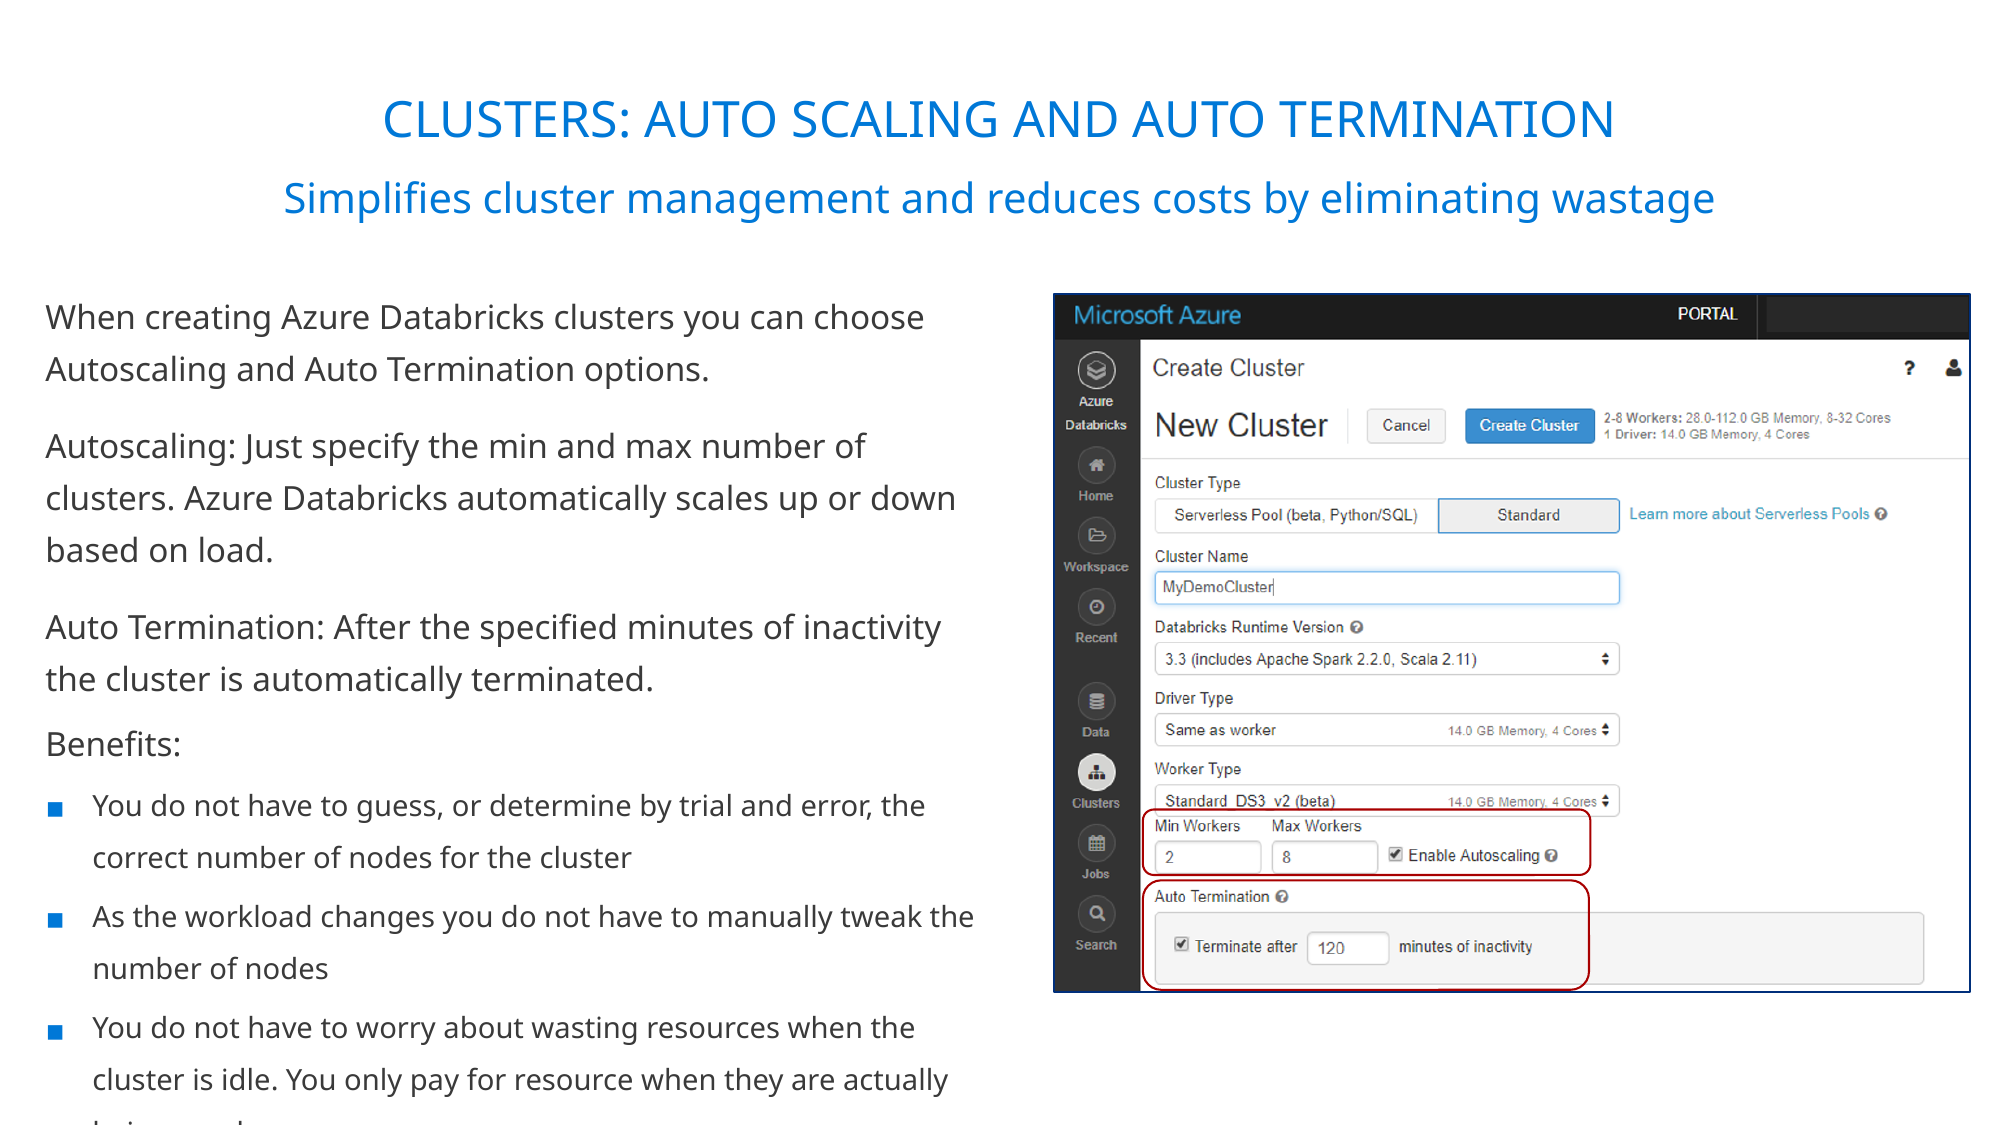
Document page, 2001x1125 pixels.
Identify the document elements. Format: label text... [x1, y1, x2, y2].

text_box When creating Azure Databricks clusters you can choose Autoscaling and Auto Termination options. Autoscaling: Just specify the min and max number of clusters. Azure Databricks automatically scales up or down based on load. Auto Termination: After the specified minutes of inactivity the cluster is automatically terminated. Benefits: You do not have to guess, or determine by trial and error, the correct number of nodes for the cluster As the workload changes you do not have to manually tweak the number of nodes You do not have to worry about wasting resources when the cluster is idle. You only pay for resource when they are actually being used You do not have to wait and watch for jobs to complete just so you can shutdown the clusters [30, 276, 1000, 1043]
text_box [1054, 294, 1970, 992]
title CLUSTERS: AUTO SCALING AND AUTO TERMINATION [44, 47, 1957, 196]
list Simplifies cluster management and reduces costs by eliminating wastage [44, 162, 1956, 239]
